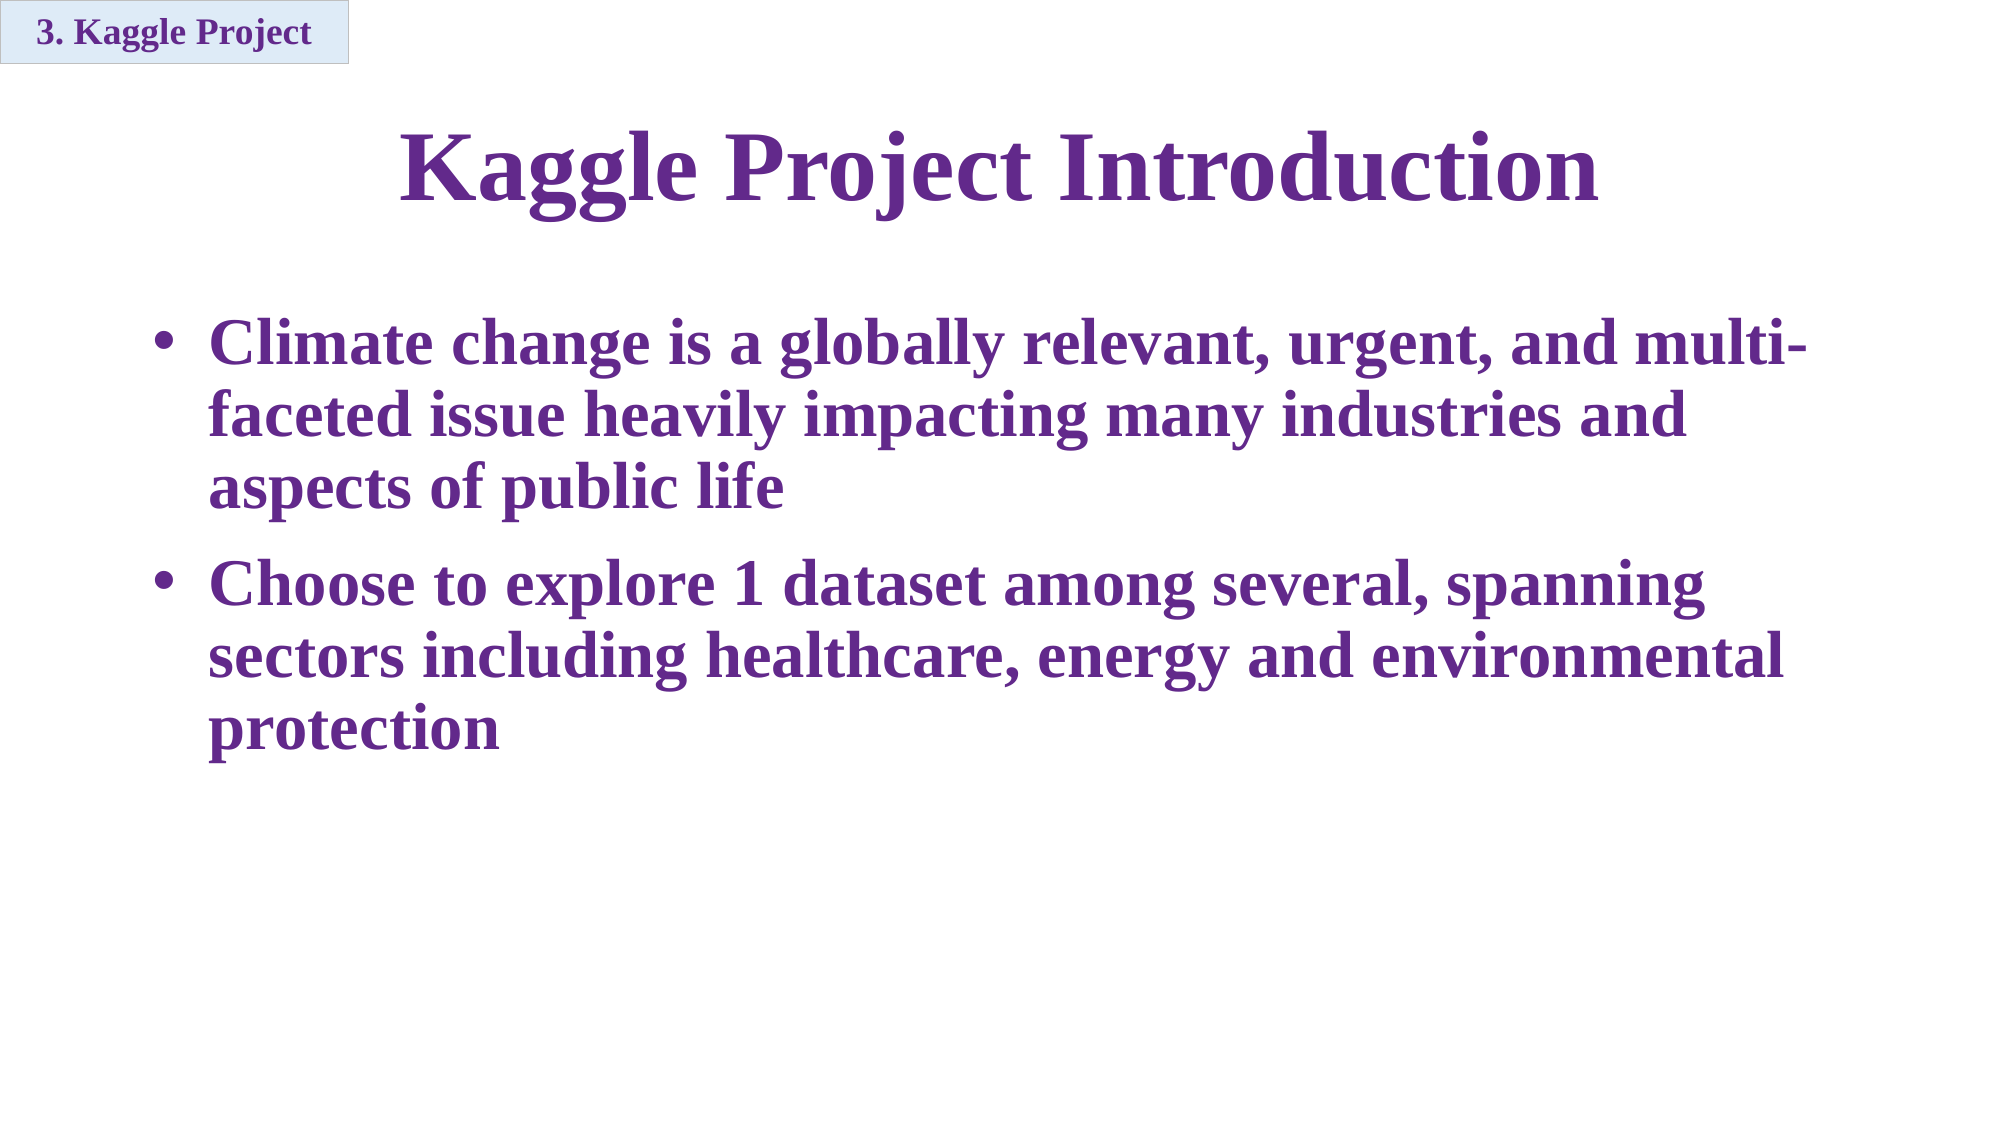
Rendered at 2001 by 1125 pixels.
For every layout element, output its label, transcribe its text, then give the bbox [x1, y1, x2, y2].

text_box 3. Kaggle Project [0, 0, 349, 64]
title Kaggle Project Introduction [137, 59, 1863, 278]
list Climate change is a globally relevant, urgent, and multi-faceted issue heavily impacting many industries and aspects of public life Choose to explore 1 dataset among several, spanning sectors including healthcare, energy and environmental protection [137, 299, 1863, 1014]
